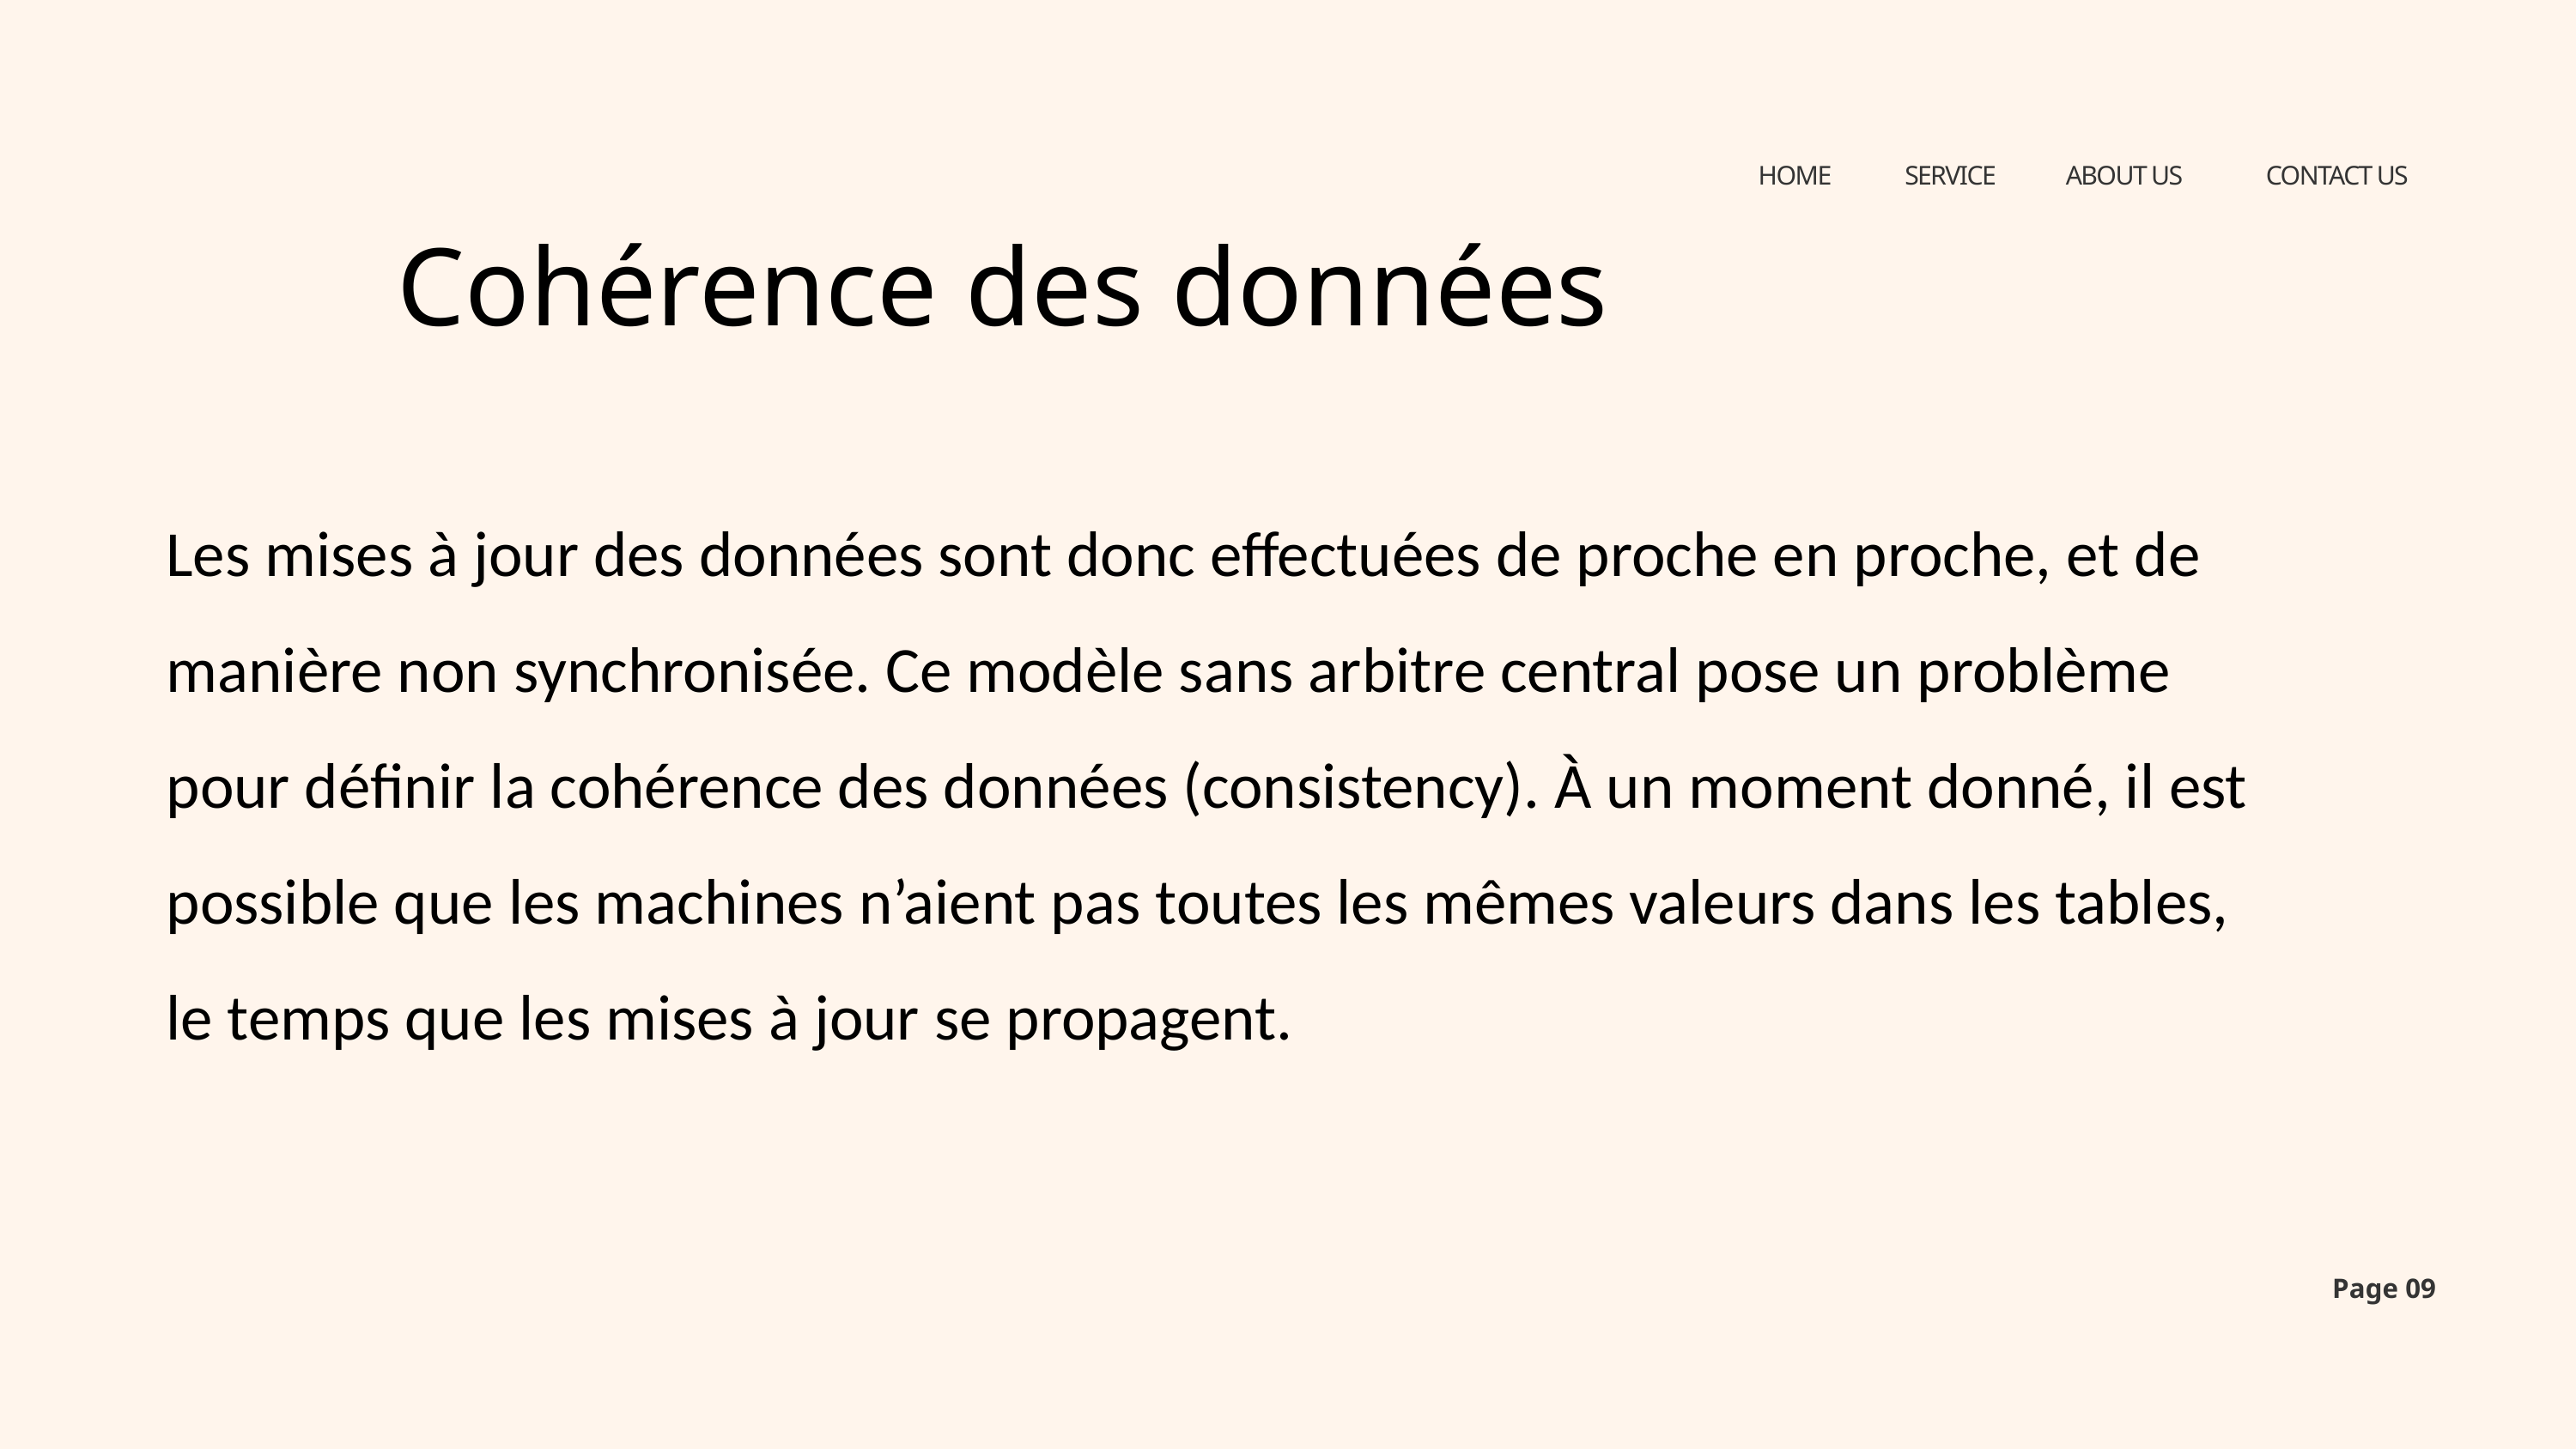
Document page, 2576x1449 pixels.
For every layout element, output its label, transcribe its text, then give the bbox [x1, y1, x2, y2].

text_box Les mises à jour des données sont donc effectuées de proche en proche, et de manière non synchronisée. Ce modèle sans arbitre central pose un problème pour définir la cohérence des données (consistency). À un moment donné, il est possible que les machines n’aient pas toutes les mêmes valeurs dans les tables, le temps que les mises à jour se propagent. [153, 466, 2290, 1059]
text_box Page 09 [2294, 1266, 2437, 1304]
text_box HOME [1735, 156, 1855, 191]
text_box CONTACT US [2243, 156, 2432, 191]
text_box SERVICE [1891, 156, 2011, 191]
text_box ABOUT US [2046, 156, 2202, 191]
text_box Cohérence des données [397, 197, 1633, 348]
